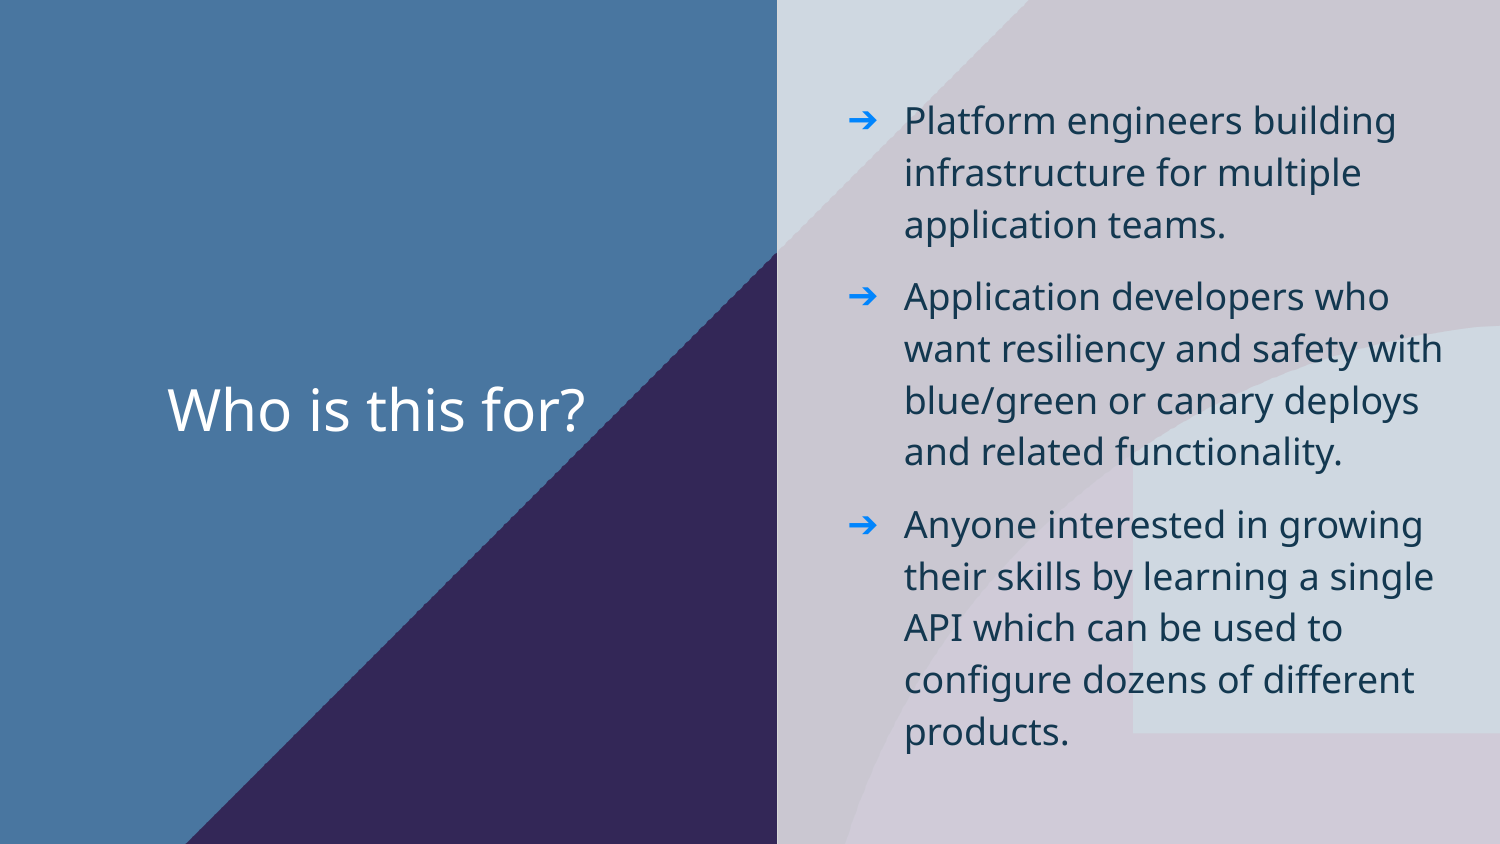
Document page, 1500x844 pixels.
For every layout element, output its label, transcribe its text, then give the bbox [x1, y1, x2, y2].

title Who is this for? [39, 358, 715, 486]
text_box Platform engineers building infrastructure for multiple application teams. Application developers who want resiliency and safety with blue/green or canary deploys and related functionality. Anyone interested in growing their skills by learning a single API which can be used to configure dozens of different products. [813, 75, 1478, 768]
picture [0, 0, 777, 844]
text_box [777, 0, 1500, 844]
